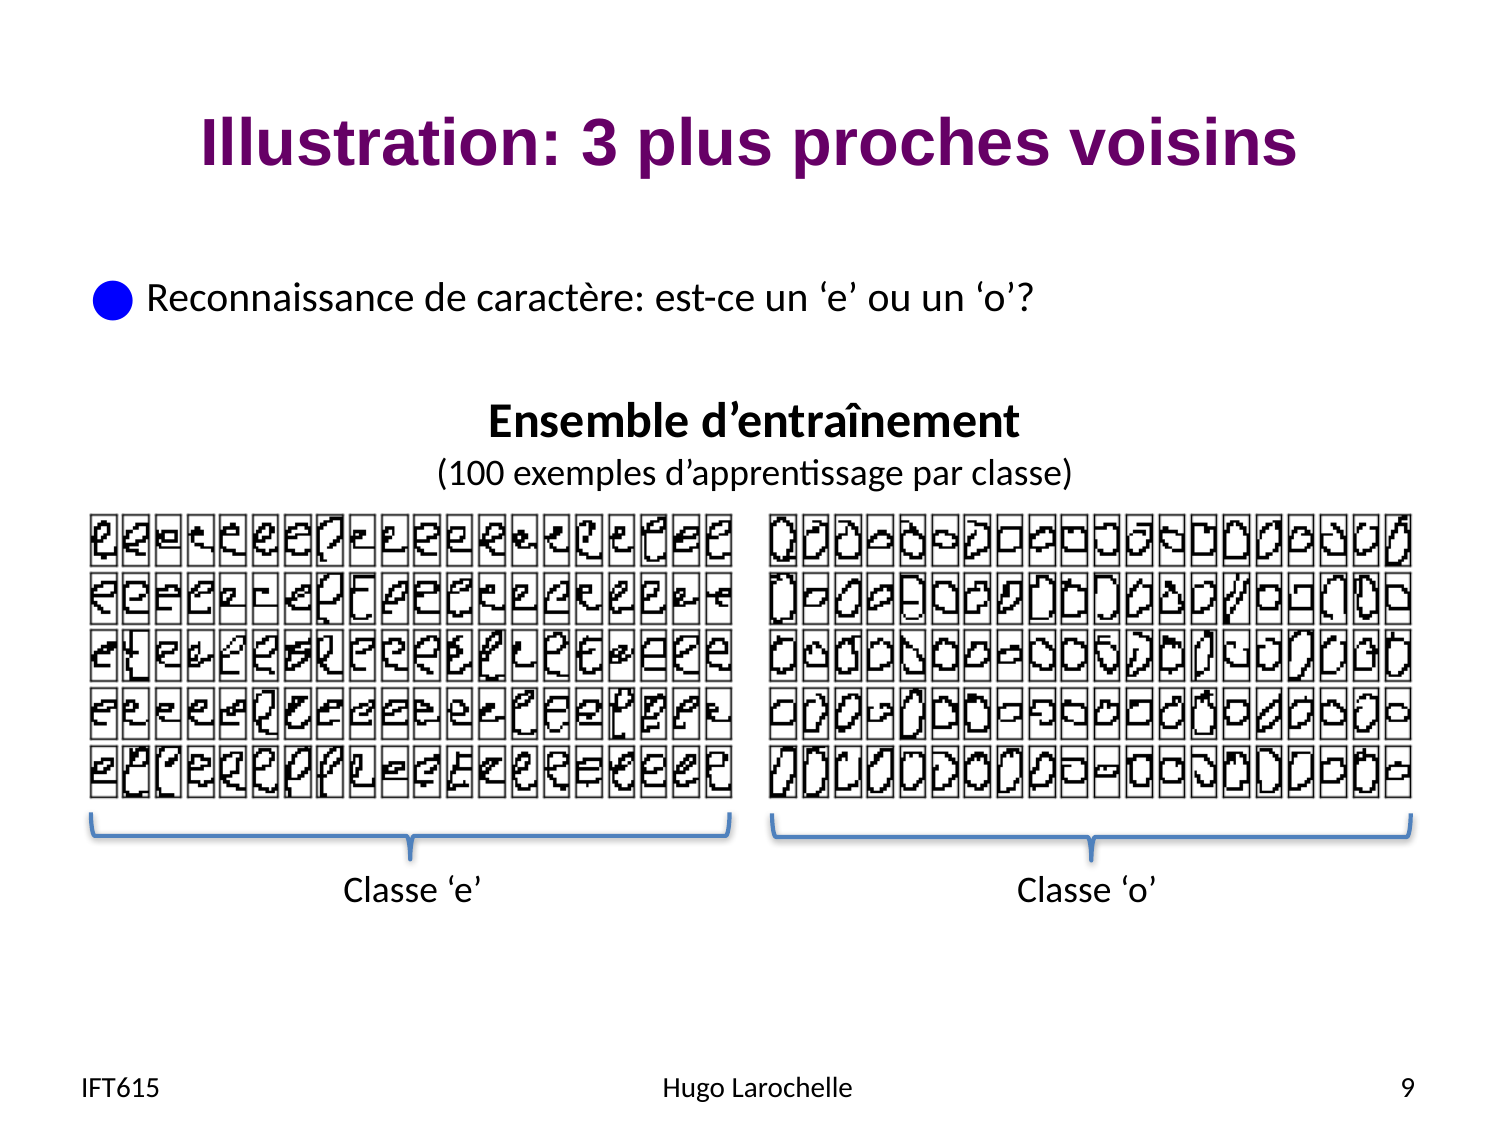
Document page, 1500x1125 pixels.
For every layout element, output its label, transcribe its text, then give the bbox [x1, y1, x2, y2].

footer Hugo Larochelle [520, 1056, 996, 1117]
slide_number 9 [1080, 1056, 1431, 1117]
slide_number IFT615 [66, 1056, 356, 1117]
list Reconnaissance de caractère: est-ce un ‘e’ ou un ‘o’? [75, 814, 1425, 1005]
list Reconnaissance de caractère: est-ce un ‘e’ ou un ‘o’? [75, 262, 1425, 501]
text_box Ensemble d’entraînement (100 exemples d’apprentissage par classe) [421, 380, 1089, 497]
text_box [770, 818, 1413, 863]
text_box Classe ‘o’ [1002, 857, 1173, 918]
picture [74, 499, 1423, 811]
text_box Classe ‘e’ [328, 857, 498, 918]
title Illustration: 3 plus proches voisins [75, 45, 1425, 233]
text_box [88, 818, 732, 862]
